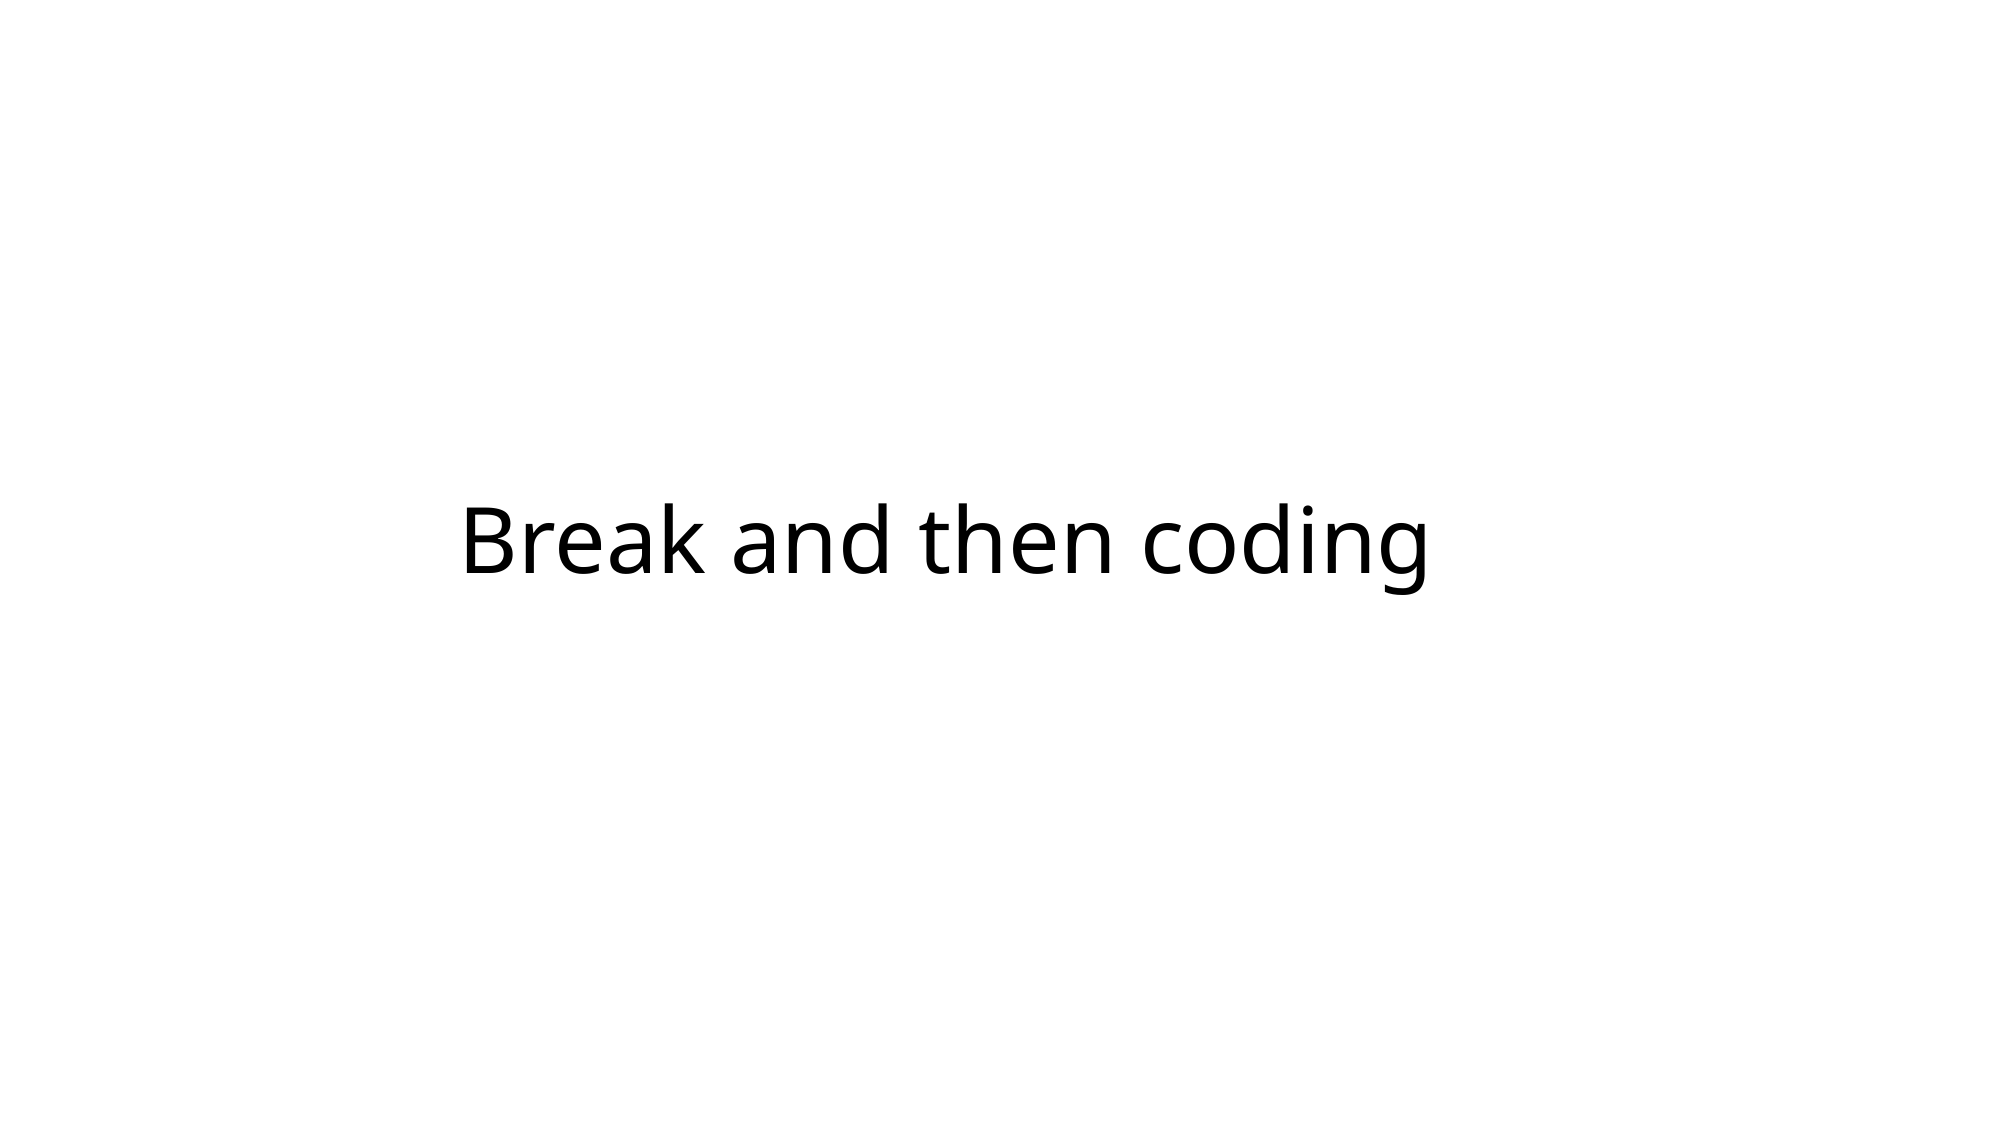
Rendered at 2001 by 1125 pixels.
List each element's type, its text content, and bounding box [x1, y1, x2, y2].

title Break and then coding [84, 434, 1810, 653]
